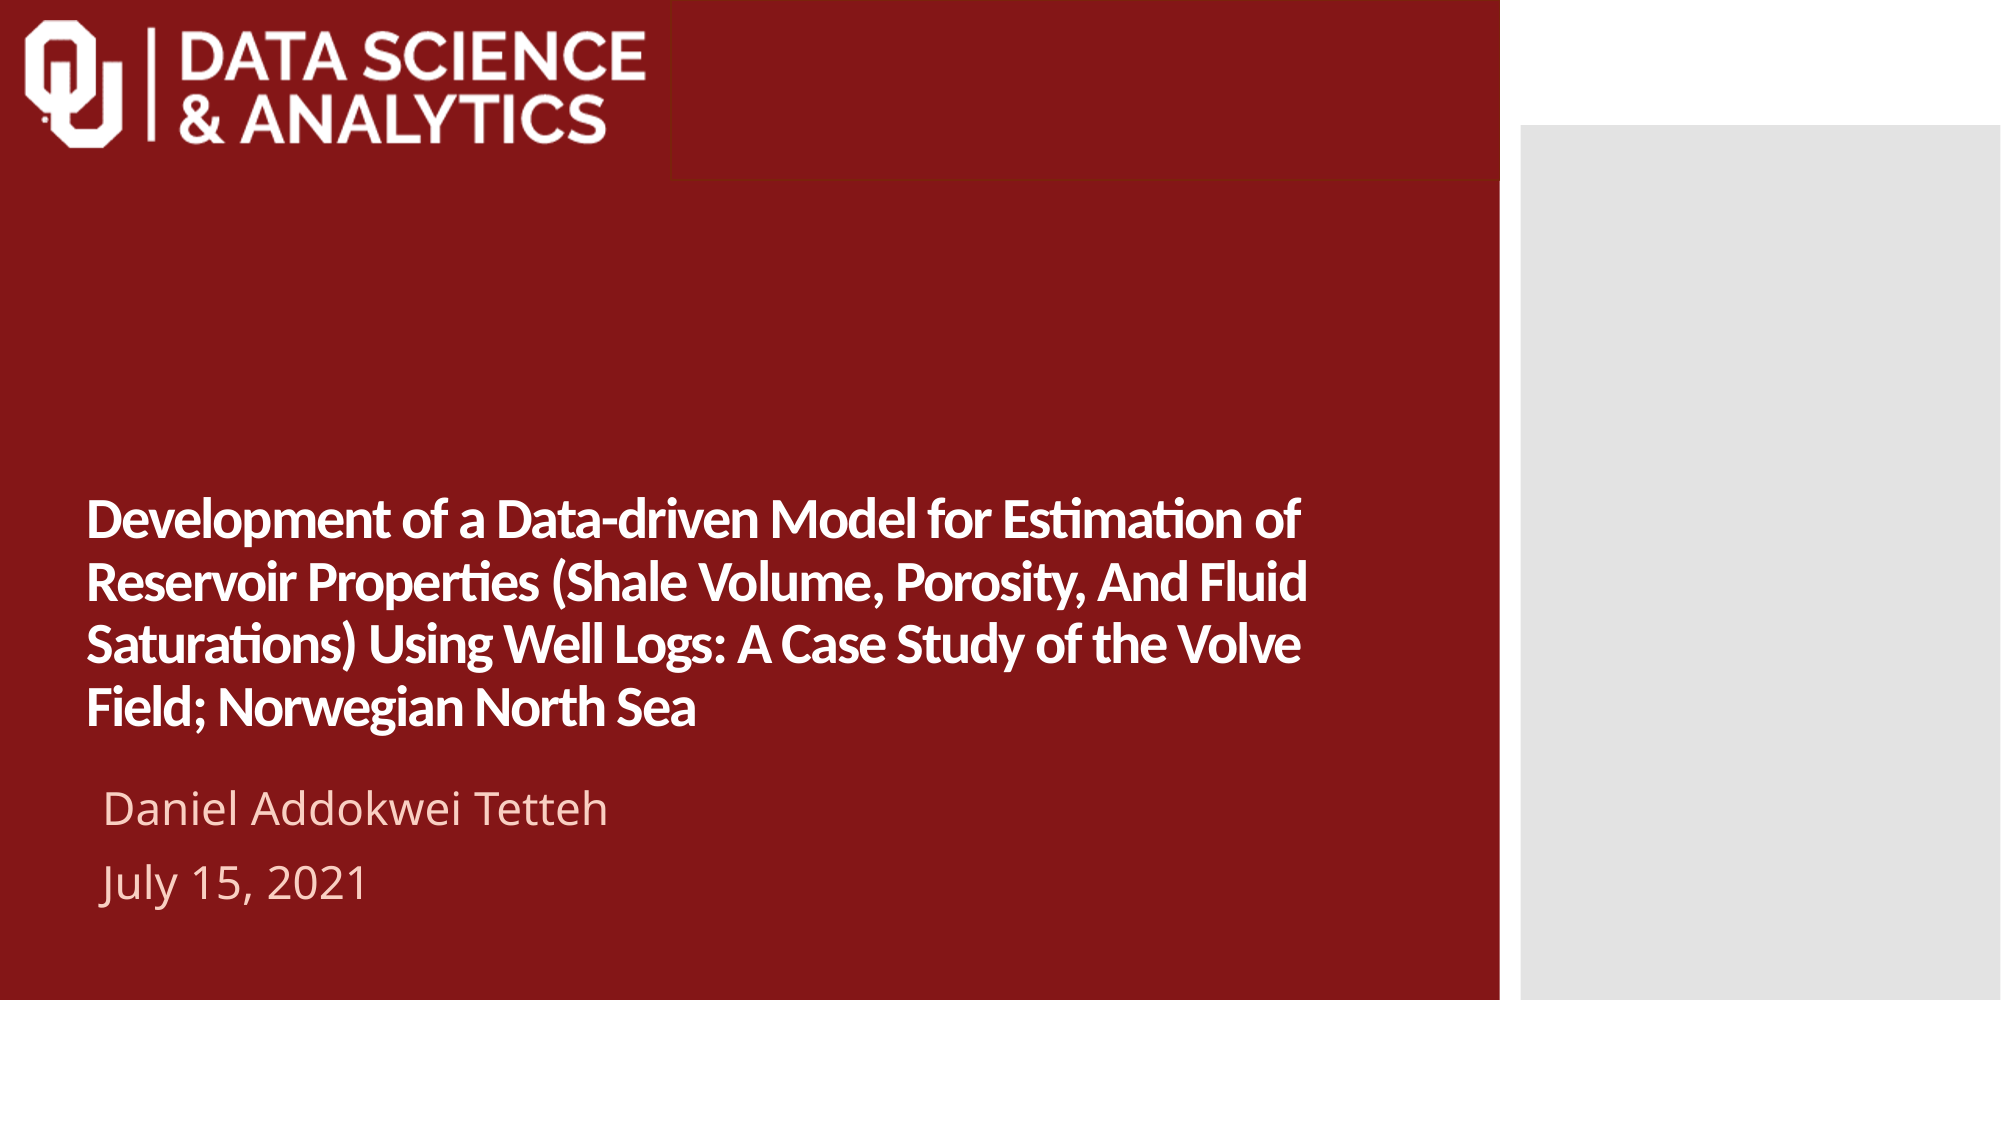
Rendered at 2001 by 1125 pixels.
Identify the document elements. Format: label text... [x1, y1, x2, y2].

picture [0, 0, 670, 171]
subtitle Daniel Addokwei Tetteh July 15, 2021 [87, 778, 1288, 929]
title Development of a Data-driven Model for Estimation of Reservoir Properties (Shale Volume, Porosity, And Fluid Saturations) Using Well Logs: A Case Study of the Volve Field; Norwegian North Sea [71, 213, 1407, 747]
